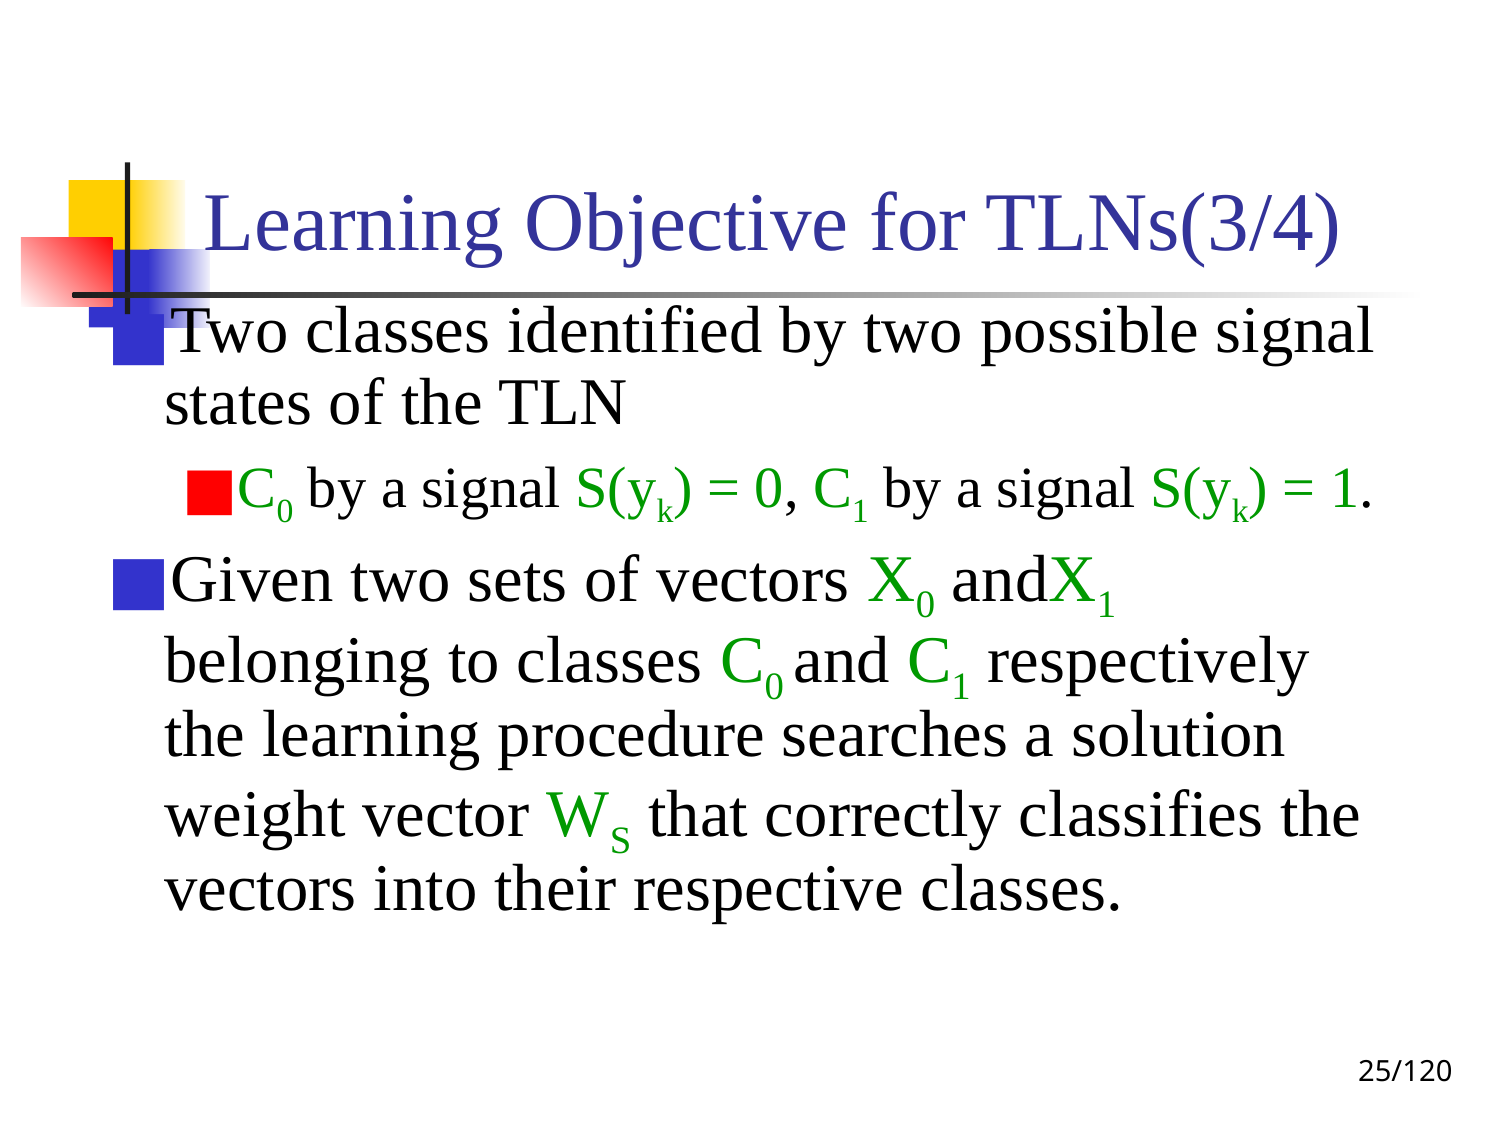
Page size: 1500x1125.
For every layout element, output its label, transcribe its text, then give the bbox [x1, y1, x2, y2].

title Learning Objective for TLNs(3/4) [188, 35, 1468, 275]
list Two classes identified by two possible signal states of the TLN C0 by a signal S(yk) = 0, C1 by a signal S(yk) = 1. Given two sets of vectors X0 andX1 belonging to classes C0 and C1 respectively the learning procedure searches a solution weight vector WS that correctly classifies the vectors into their respective classes. [92, 287, 1406, 1000]
slide_number ‹#›/120 [1155, 1024, 1468, 1100]
